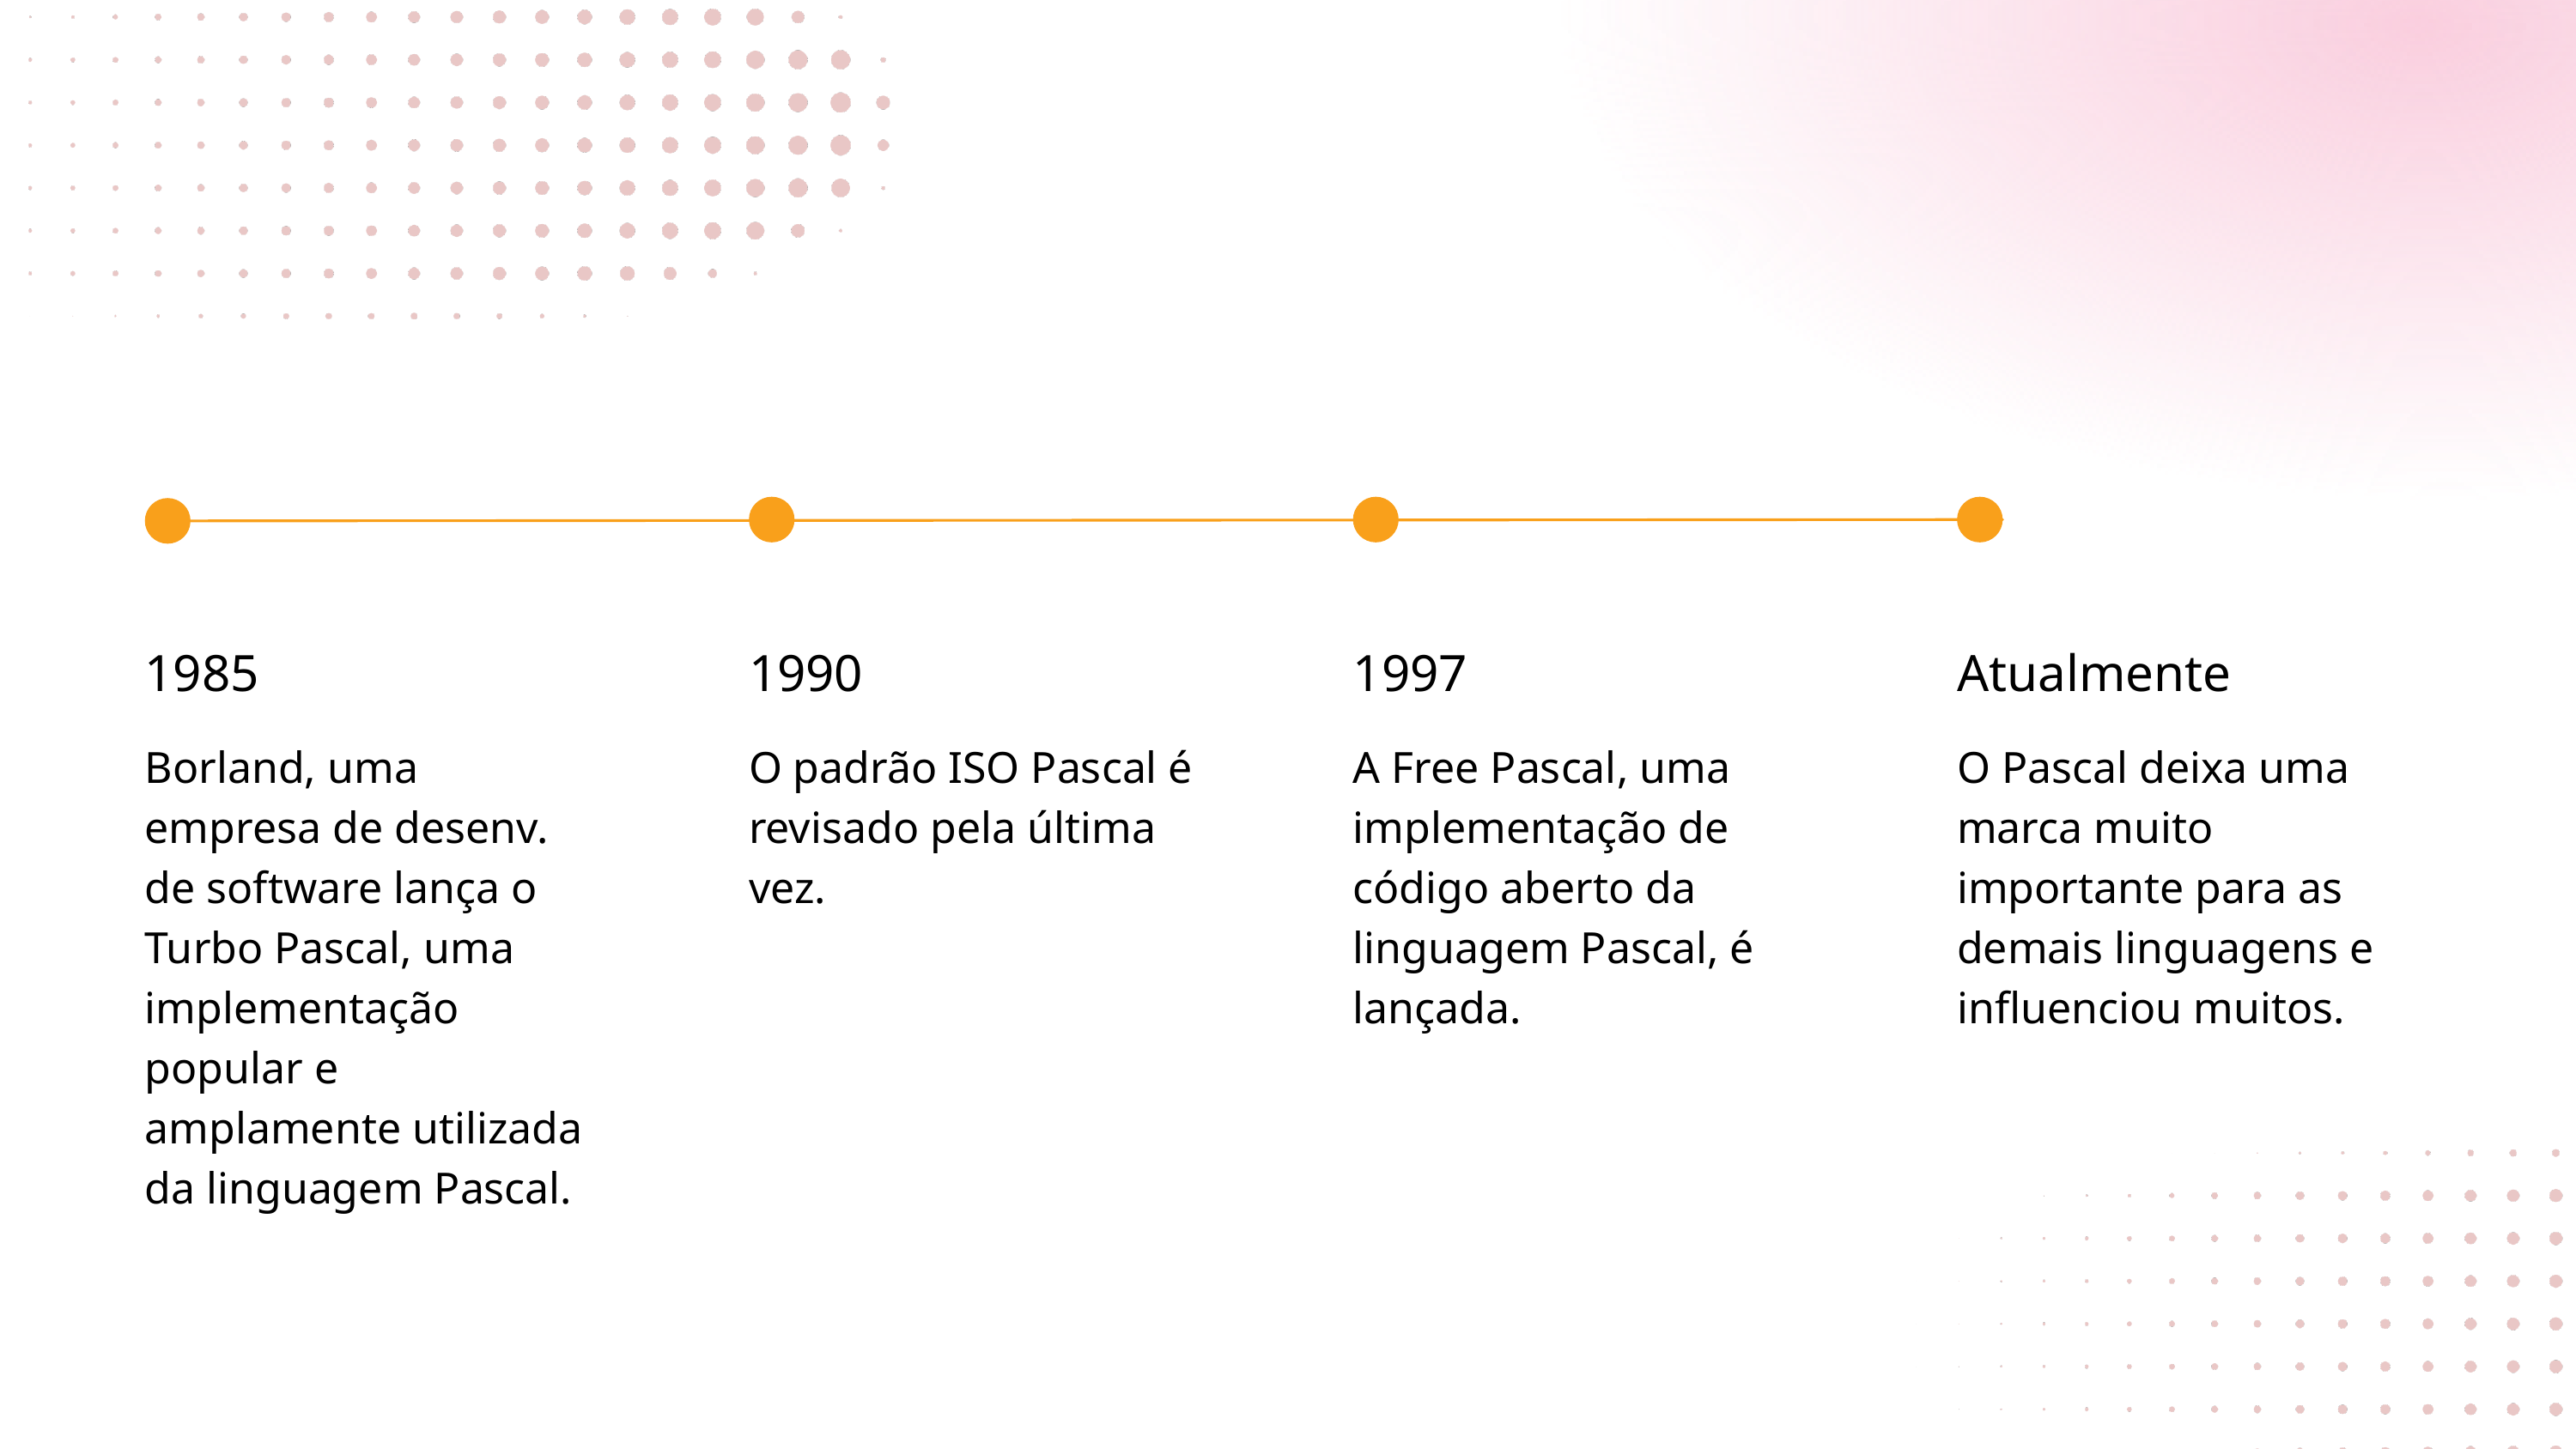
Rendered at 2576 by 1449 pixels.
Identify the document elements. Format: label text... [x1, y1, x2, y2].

text_box 1985 [144, 636, 706, 701]
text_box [1956, 496, 2003, 543]
text_box A Free Pascal, uma implementação de código aberto da linguagem Pascal, é lançada. [1352, 731, 1814, 1093]
text_box [1561, 0, 2576, 652]
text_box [748, 496, 795, 543]
text_box [0, 0, 890, 319]
text_box 1990 [749, 636, 1338, 701]
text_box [1352, 496, 1400, 543]
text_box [144, 497, 191, 544]
text_box Atualmente [1957, 652, 2513, 701]
text_box [1916, 1149, 2576, 1449]
text_box O padrão ISO Pascal é revisado pela última vez. [749, 731, 1209, 912]
text_box 1997 [1352, 636, 1957, 701]
text_box O Pascal deixa uma marca muito importante para as demais linguagens e influenciou muitos. [1957, 731, 2417, 1033]
text_box Borland, uma empresa de desenv. de software lança o Turbo Pascal, uma implementação popular e amplamente utilizada da linguagem Pascal. [144, 731, 605, 1213]
